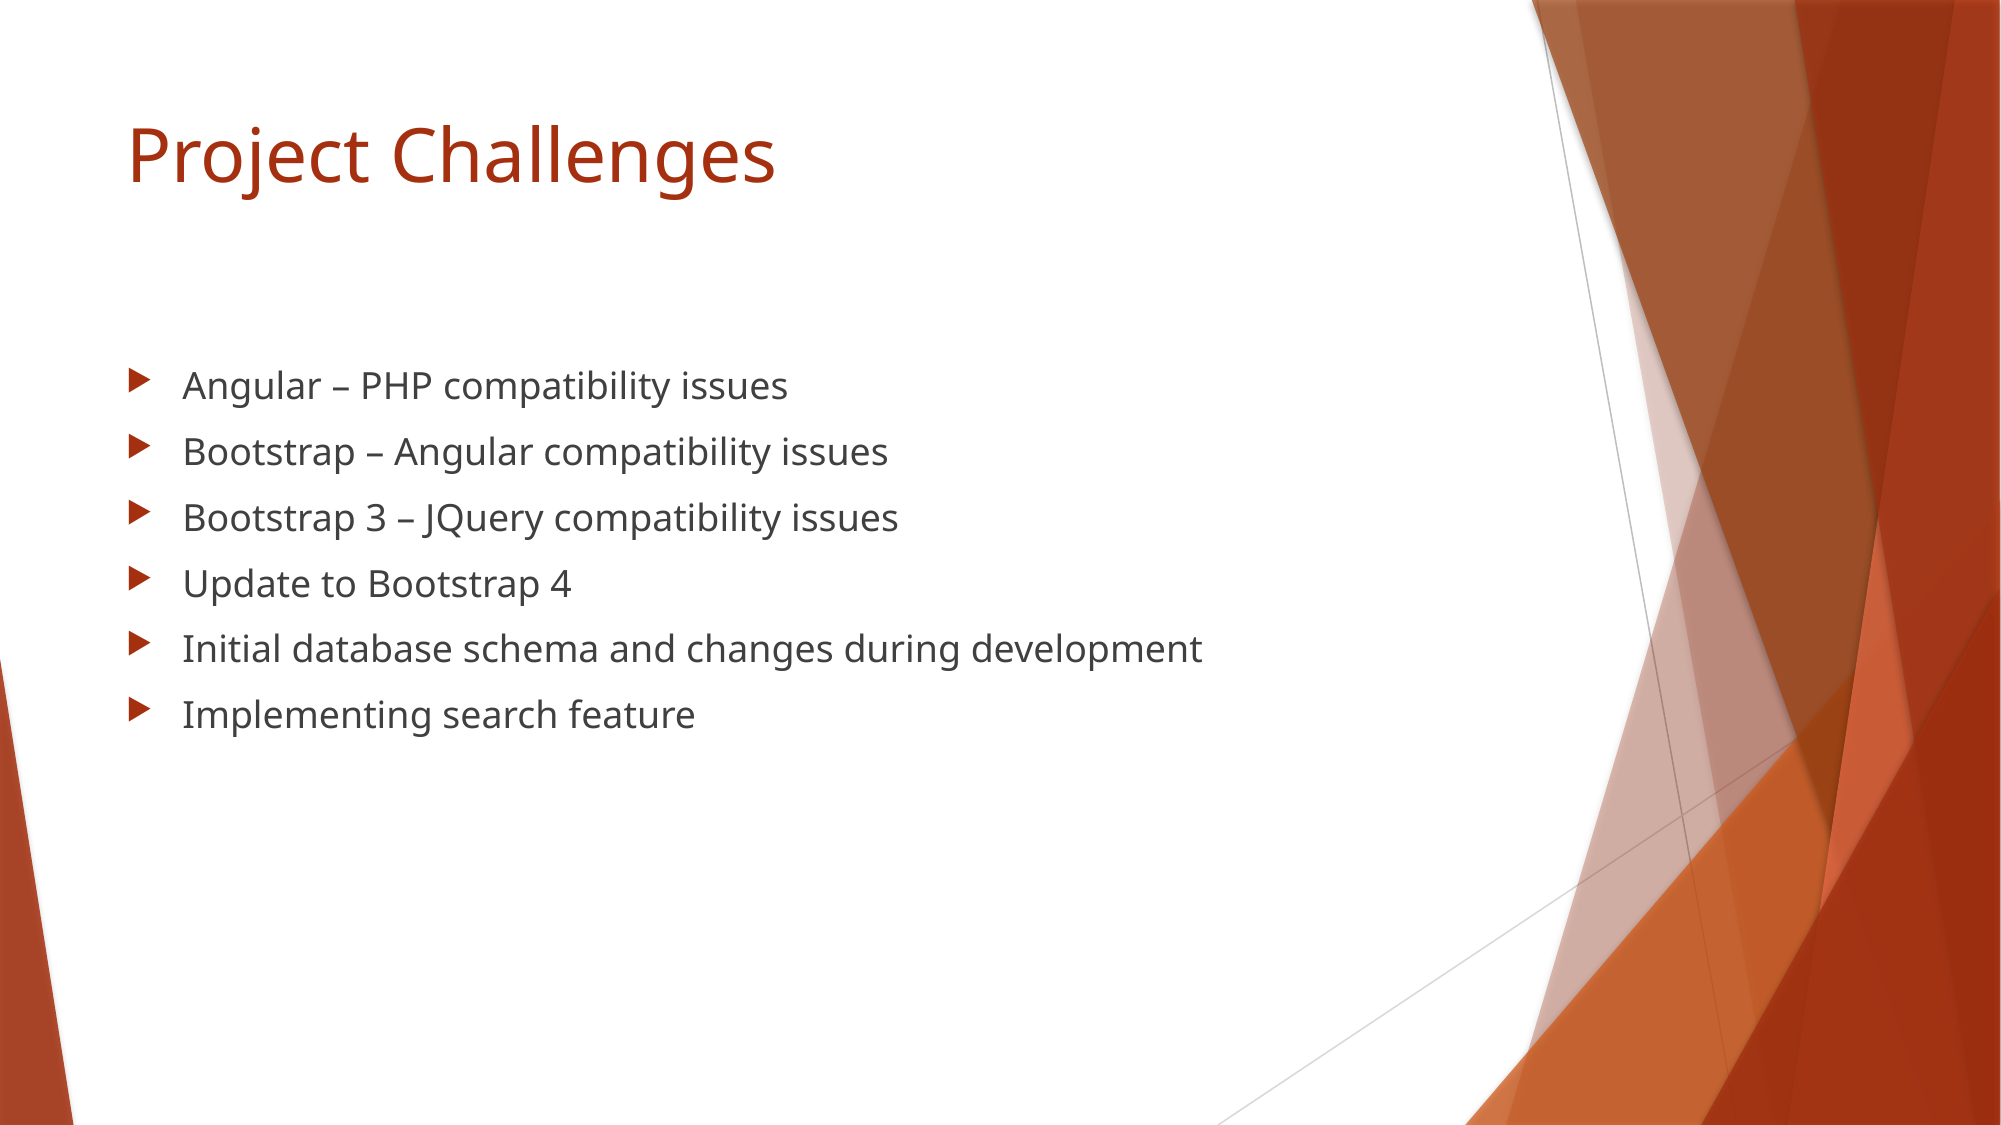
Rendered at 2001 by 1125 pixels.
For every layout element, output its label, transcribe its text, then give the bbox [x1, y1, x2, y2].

title Project Challenges [111, 99, 1522, 317]
list Angular – PHP compatibility issues Bootstrap – Angular compatibility issues Bootstrap 3 – JQuery compatibility issues Update to Bootstrap 4 Initial database schema and changes during development Implementing search feature [111, 354, 1522, 992]
